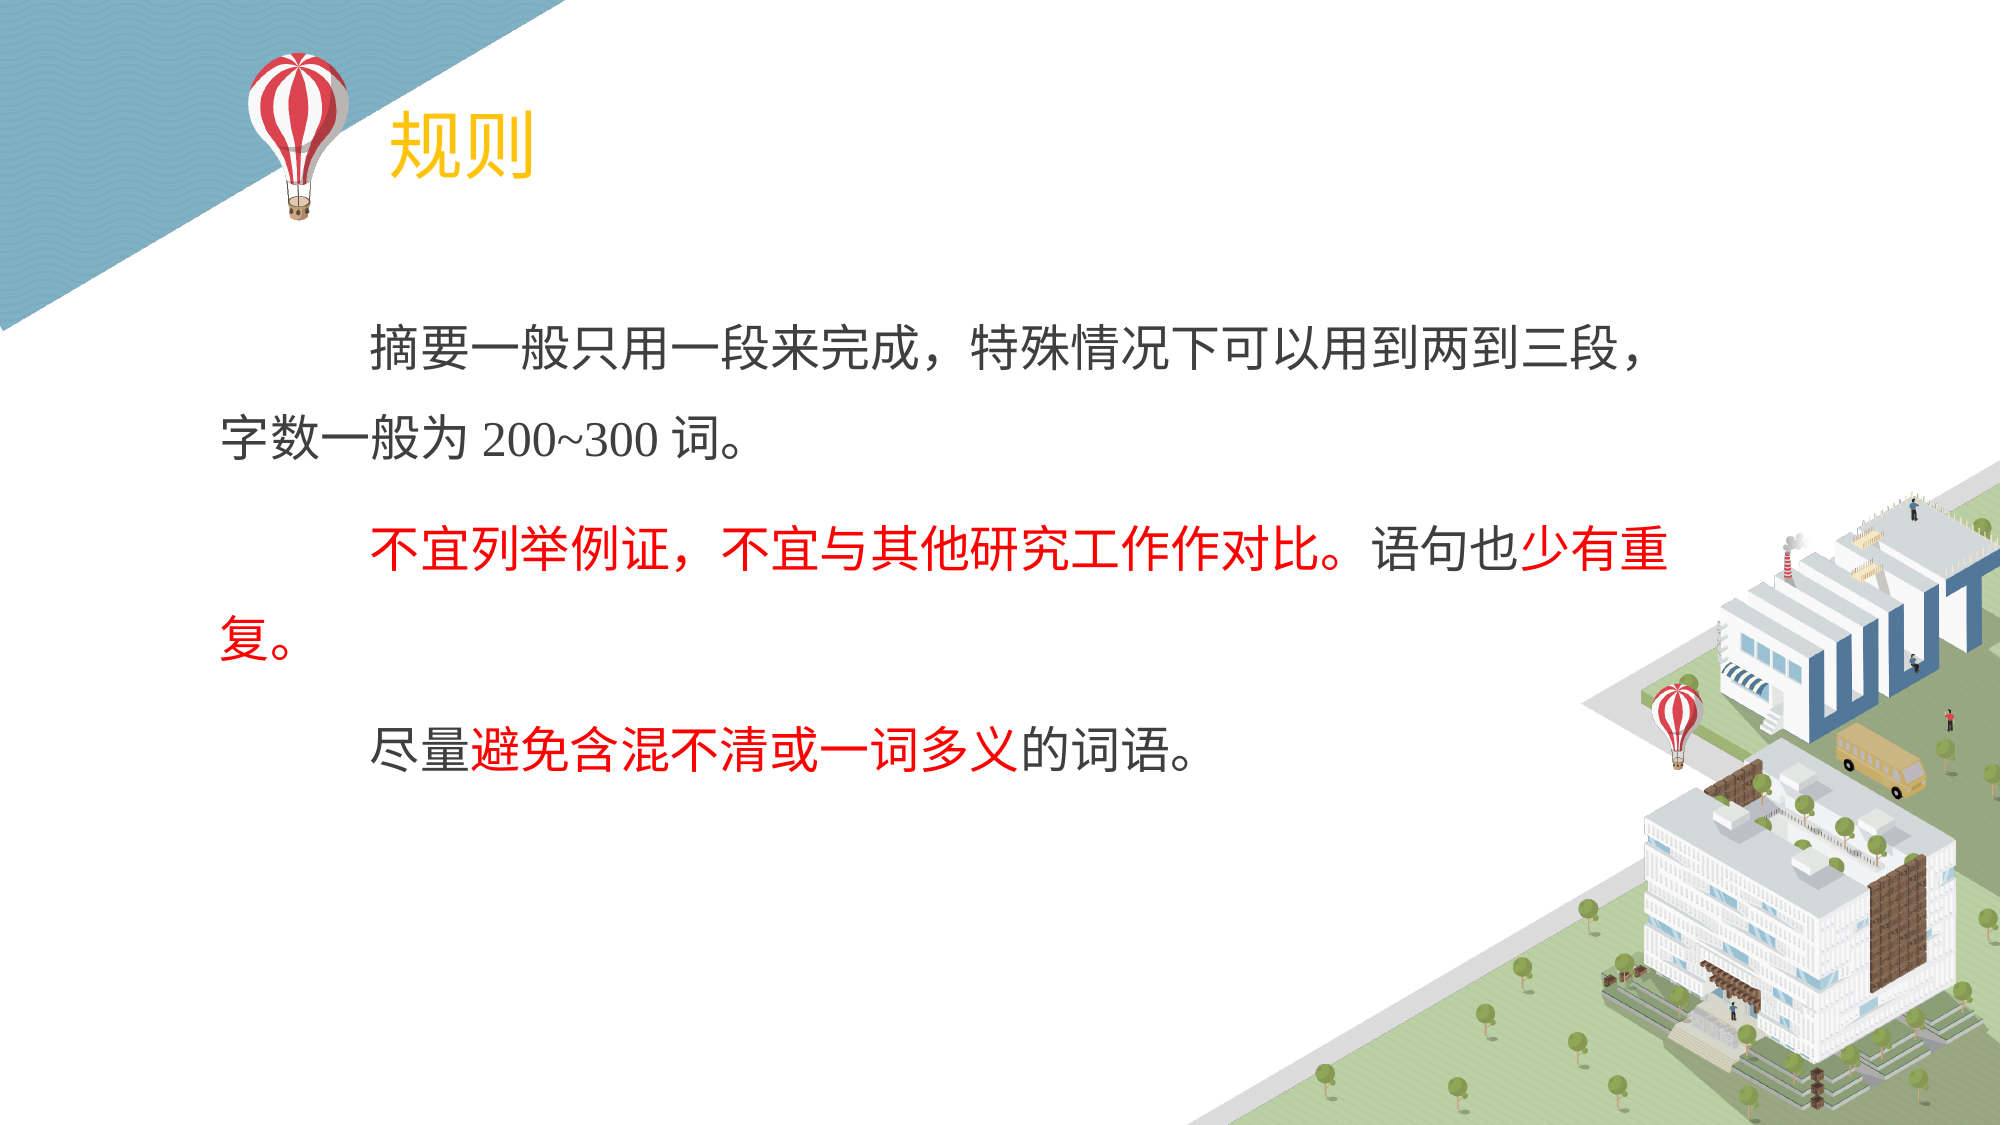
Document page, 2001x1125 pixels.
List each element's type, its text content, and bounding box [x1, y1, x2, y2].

list 摘要一般只用一段来完成，特殊情况下可以用到两到三段，字数一般为200~300词。 不宜列举例证，不宜与其他研究工作作对比。语句也少有重复。 尽量避免含混不清或一词多义的词语。 [204, 278, 1709, 993]
title 规则 [373, 85, 1738, 214]
picture [0, 0, 2000, 1125]
